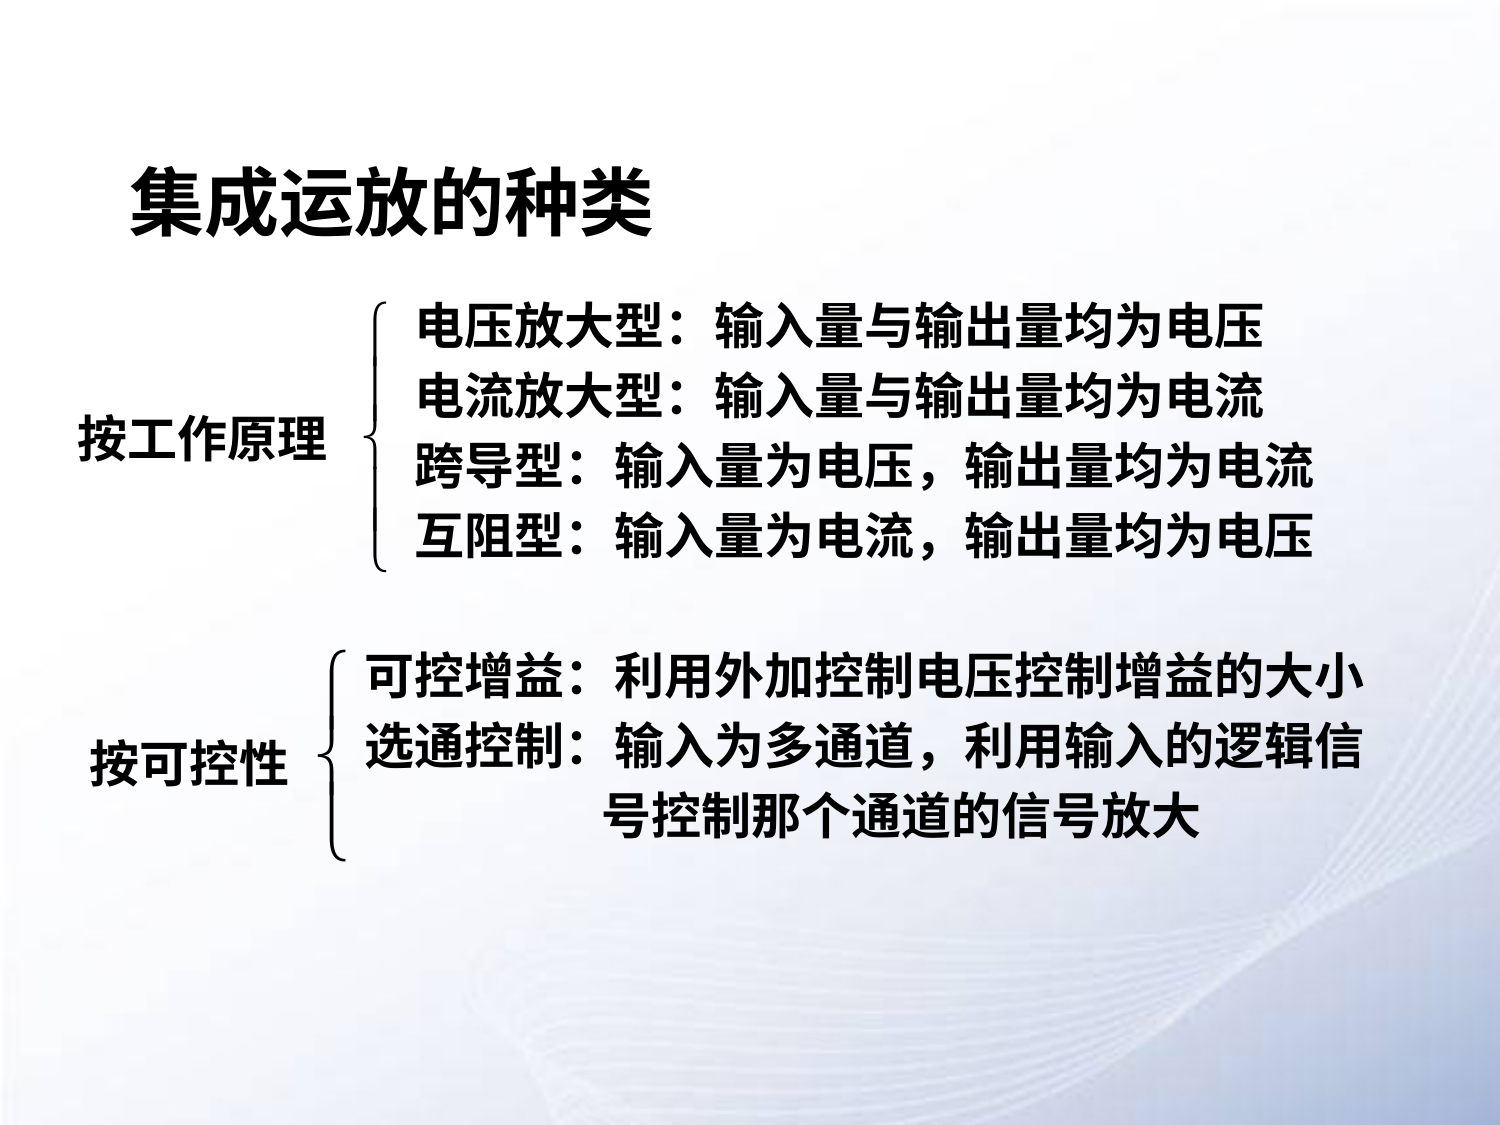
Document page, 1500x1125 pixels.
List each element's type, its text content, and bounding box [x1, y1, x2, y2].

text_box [299, 637, 399, 875]
text_box 电压放大型：输入量与输出量均为电压 电流放大型：输入量与输出量均为电流 跨导型：输入量为电压，输出量均为电流 互阻型：输入量为电流，输出量均为电压 [431, 287, 1388, 573]
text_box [349, 287, 431, 588]
text_box 按工作原理 [62, 399, 349, 475]
title 集成运放的种类 [62, 137, 1338, 263]
text_box 按可控性 [74, 724, 299, 800]
text_box 可控增益：利用外加控制电压控制增益的大小 选通控制：输入为多通道，利用输入的逻辑信 号控制那个通道的信号放大 [399, 637, 1425, 853]
picture [0, 0, 1500, 1125]
